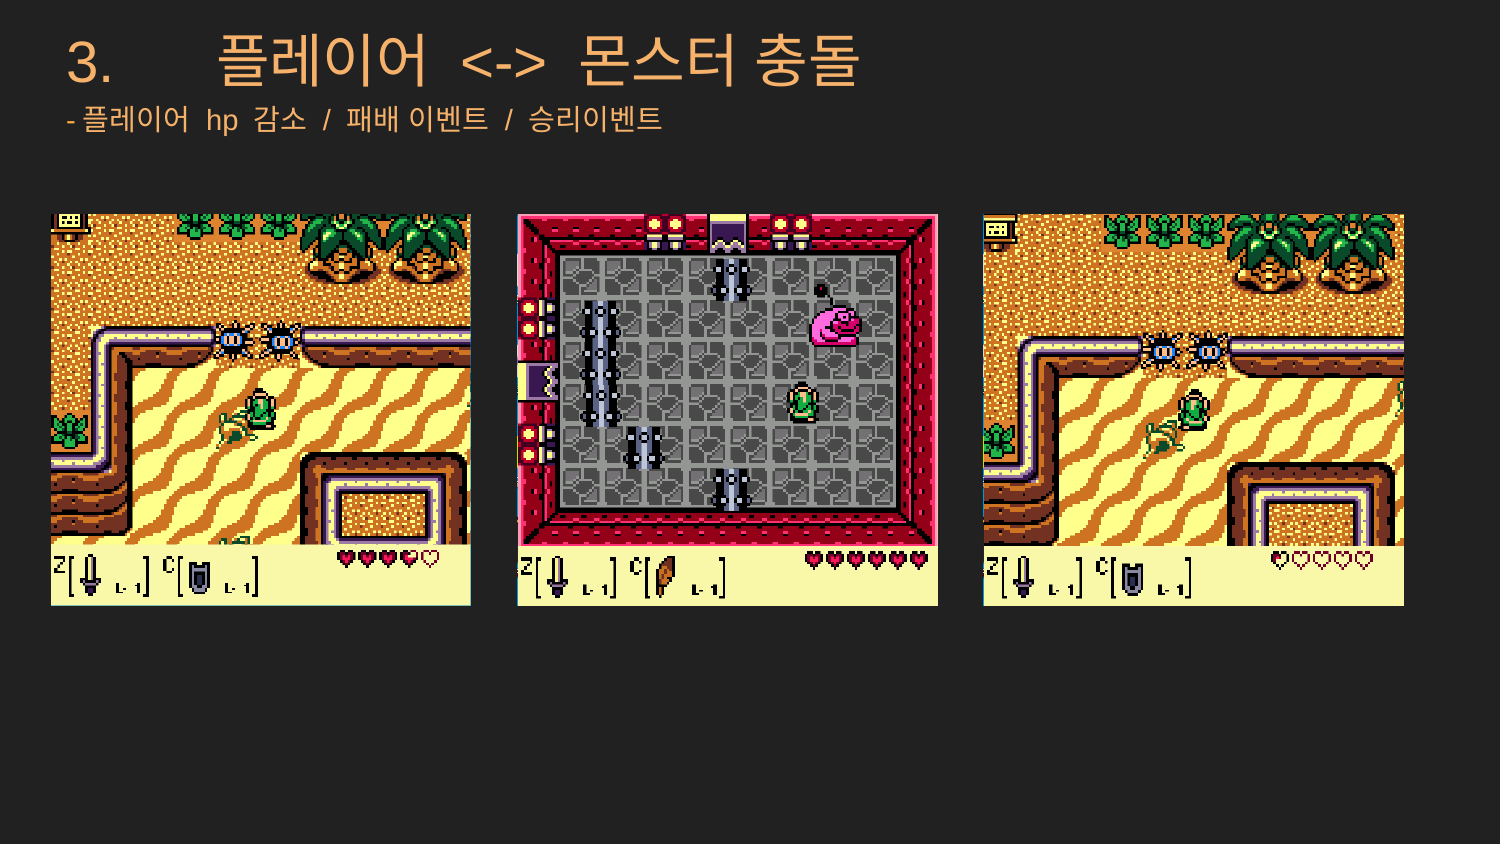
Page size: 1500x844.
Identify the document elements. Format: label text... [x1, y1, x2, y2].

subtitle 3. 플레이어 <-> 몬스터 충돌 [51, 9, 1449, 120]
picture [983, 214, 1404, 606]
picture [50, 214, 472, 607]
text_box -플레이어 hp 감소 / 패배 이벤트 / 승리이벤트 [51, 86, 843, 187]
picture [517, 214, 938, 606]
